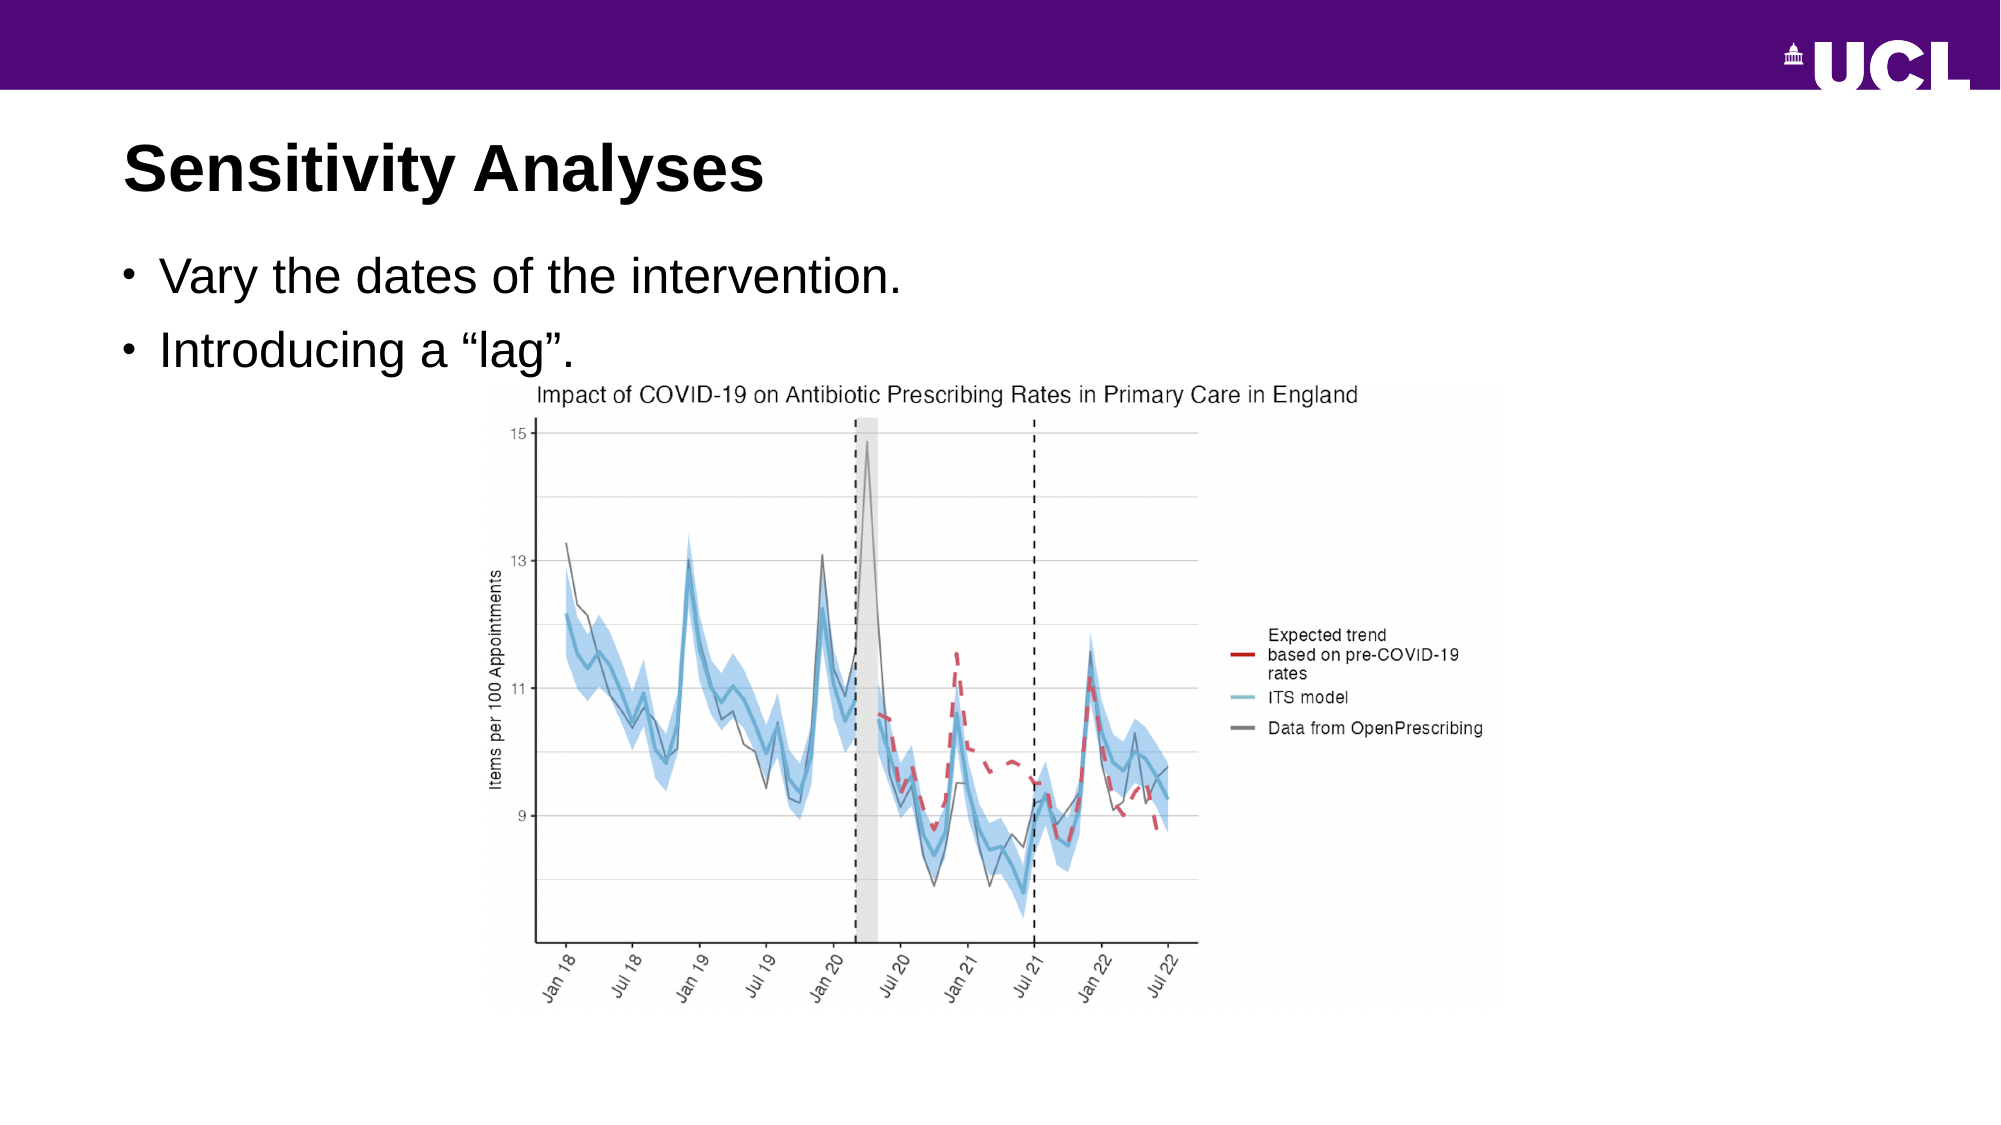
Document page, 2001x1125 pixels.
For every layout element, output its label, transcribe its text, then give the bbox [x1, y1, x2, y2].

title Sensitivity Analyses [124, 134, 1772, 240]
picture [0, 0, 2001, 90]
list Vary the dates of the intervention. Introducing a “lag”. [122, 249, 1821, 987]
picture [485, 383, 1501, 1010]
